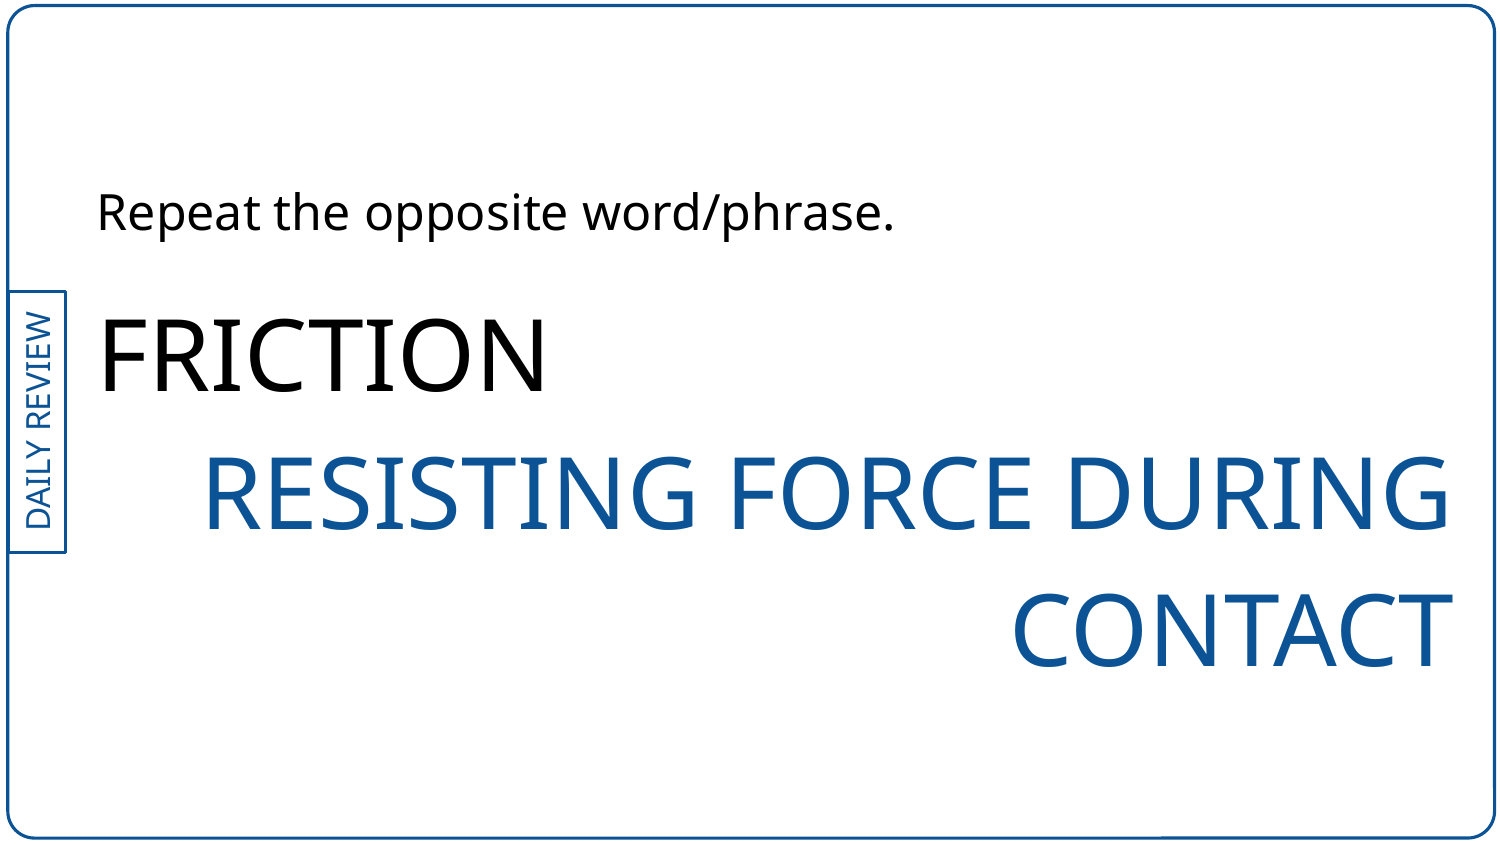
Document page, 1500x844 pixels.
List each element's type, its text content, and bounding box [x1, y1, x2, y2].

list Repeat the opposite word/phrase. FRICTION RESISTING FORCE DURING CONTACT [81, 92, 1470, 765]
